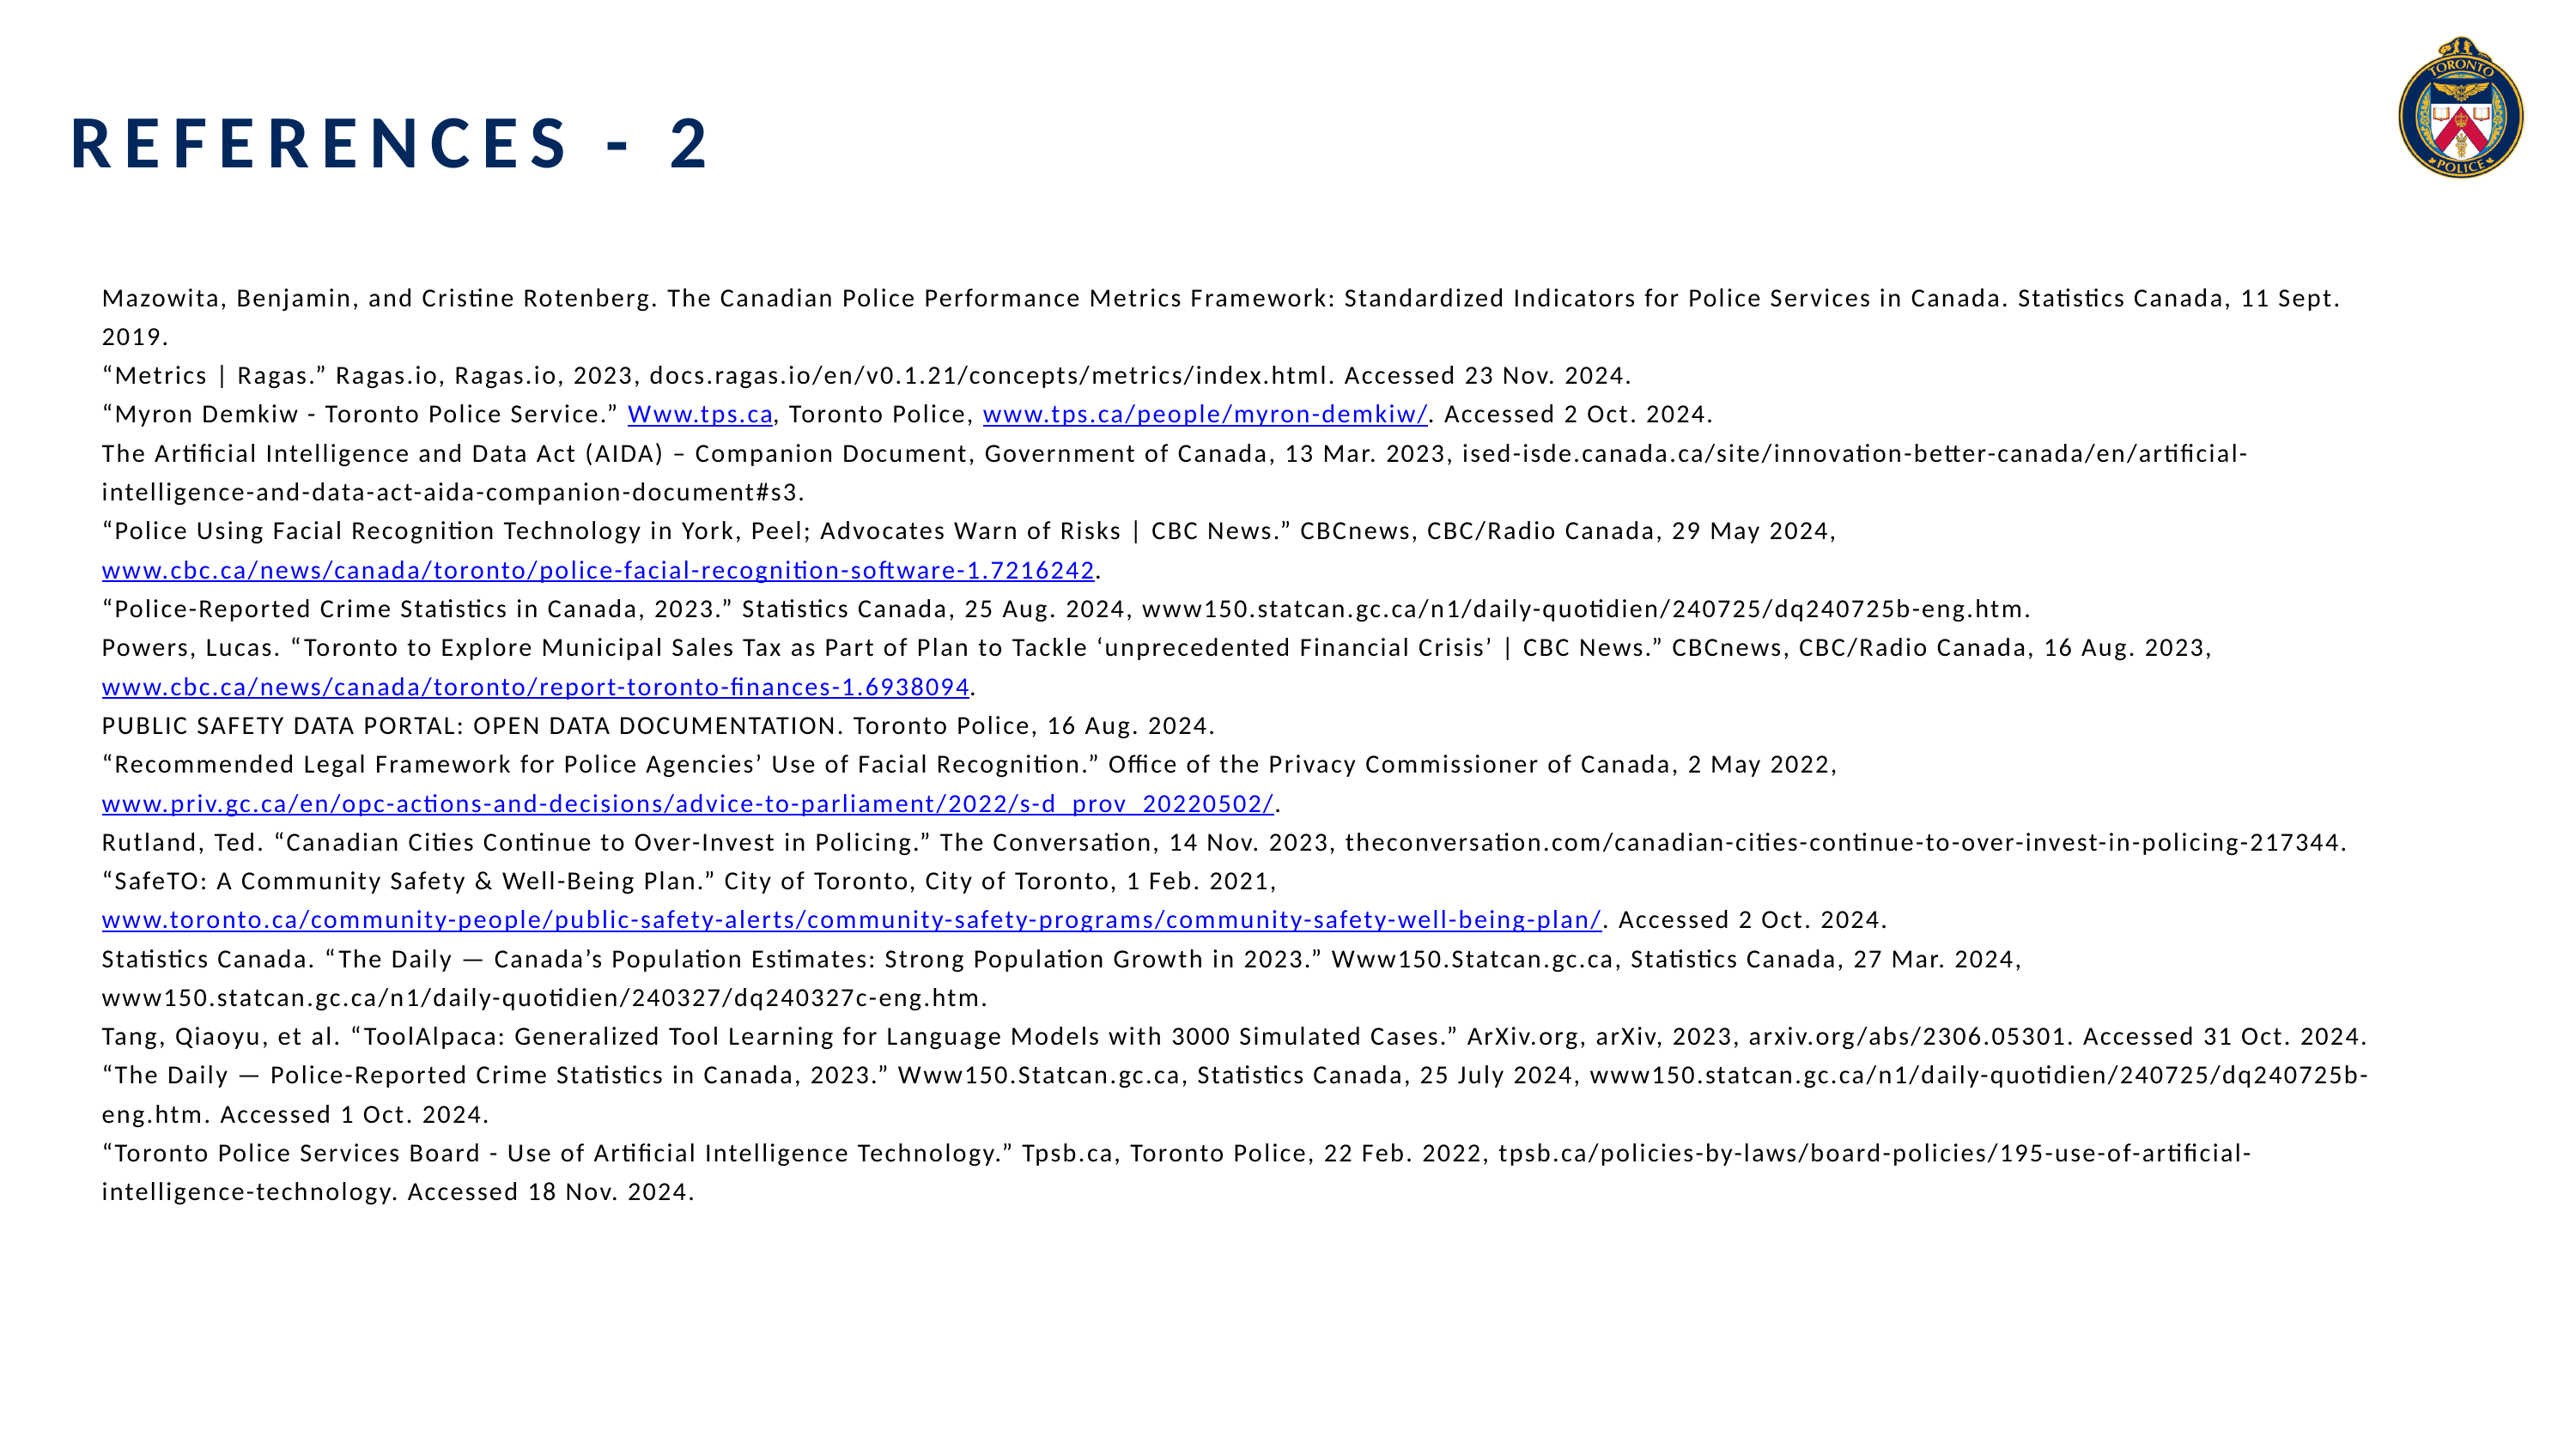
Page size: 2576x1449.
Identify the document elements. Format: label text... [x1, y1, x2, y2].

text_box Mazowita, Benjamin, and Cristine Rotenberg. The Canadian Police Performance Metrics Framework: Standardized Indicators for Police Services in Canada. Statistics Canada, 11 Sept. 2019. “Metrics | Ragas.” Ragas.io, Ragas.io, 2023, docs.ragas.io/en/v0.1.21/concepts/metrics/index.html. Accessed 23 Nov. 2024. “Myron Demkiw - Toronto Police Service.” Www.tps.ca, Toronto Police, www.tps.ca/people/myron-demkiw/. Accessed 2 Oct. 2024. The Artificial Intelligence and Data Act (AIDA) – Companion Document, Government of Canada, 13 Mar. 2023, ised-isde.canada.ca/site/innovation-better-canada/en/artificial-intelligence-and-data-act-aida-companion-document#s3. “Police Using Facial Recognition Technology in York, Peel; Advocates Warn of Risks | CBC News.” CBCnews, CBC/Radio Canada, 29 May 2024, www.cbc.ca/news/canada/toronto/police-facial-recognition-software-1.7216242. “Police-Reported Crime Statistics in Canada, 2023.” Statistics Canada, 25 Aug. 2024, www150.statcan.gc.ca/n1/daily-quotidien/240725/dq240725b-eng.htm. Powers, Lucas. “Toronto to Explore Municipal Sales Tax as Part of Plan to Tackle ‘unprecedented Financial Crisis’ | CBC News.” CBCnews, CBC/Radio Canada, 16 Aug. 2023, www.cbc.ca/news/canada/toronto/report-toronto-finances-1.6938094. PUBLIC SAFETY DATA PORTAL: OPEN DATA DOCUMENTATION. Toronto Police, 16 Aug. 2024. “Recommended Legal Framework for Police Agencies’ Use of Facial Recognition.” Office of the Privacy Commissioner of Canada, 2 May 2022, www.priv.gc.ca/en/opc-actions-and-decisions/advice-to-parliament/2022/s-d_prov_20220502/. Rutland, Ted. “Canadian Cities Continue to Over-Invest in Policing.” The Conversation, 14 Nov. 2023, theconversation.com/canadian-cities-continue-to-over-invest-in-policing-217344. “SafeTO: A Community Safety & Well-Being Plan.” City of Toronto, City of Toronto, 1 Feb. 2021, www.toronto.ca/community-people/public-safety-alerts/community-safety-programs/community-safety-well-being-plan/. Accessed 2 Oct. 2024. Statistics Canada. “The Daily — Canada’s Population Estimates: Strong Population Growth in 2023.” Www150.Statcan.gc.ca, Statistics Canada, 27 Mar. 2024, www150.statcan.gc.ca/n1/daily-quotidien/240327/dq240327c-eng.htm. Tang, Qiaoyu, et al. “ToolAlpaca: Generalized Tool Learning for Language Models with 3000 Simulated Cases.” ArXiv.org, arXiv, 2023, arxiv.org/abs/2306.05301. Accessed 31 Oct. 2024. “The Daily — Police-Reported Crime Statistics in Canada, 2023.” Www150.Statcan.gc.ca, Statistics Canada, 25 July 2024, www150.statcan.gc.ca/n1/daily-quotidien/240725/dq240725b-eng.htm. Accessed 1 Oct. 2024. “Toronto Police Services Board - Use of Artificial Intelligence Technology.” Tpsb.ca, Toronto Police, 22 Feb. 2022, tpsb.ca/policies-by-laws/board-policies/195-use-of-artificial-intelligence-technology. Accessed 18 Nov. 2024. [101, 272, 2397, 1284]
text_box [2396, 34, 2525, 181]
text_box REFERENCES - 2 [70, 76, 2066, 183]
